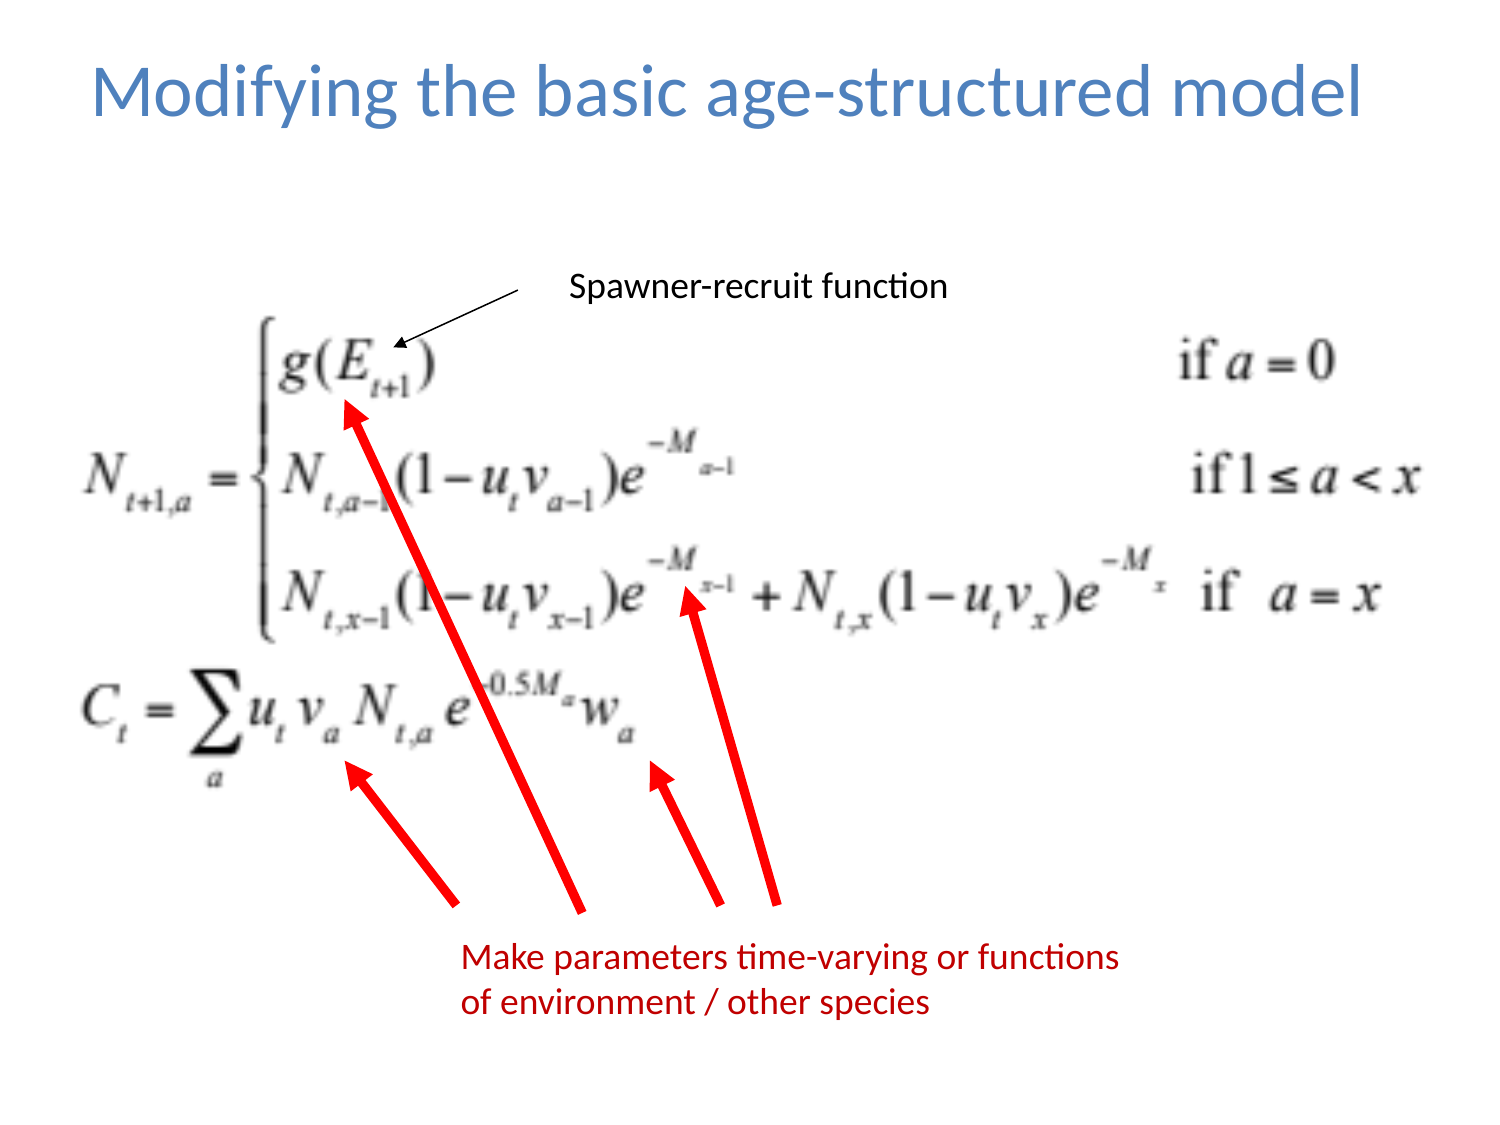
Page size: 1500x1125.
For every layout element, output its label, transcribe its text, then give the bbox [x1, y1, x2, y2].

title Modifying the basic age-structured model [75, 30, 1425, 144]
text_box Spawner-recruit function [554, 253, 965, 305]
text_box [74, 307, 1464, 797]
text_box Make parameters time-varying or functions of environment / other species [445, 925, 1165, 1030]
